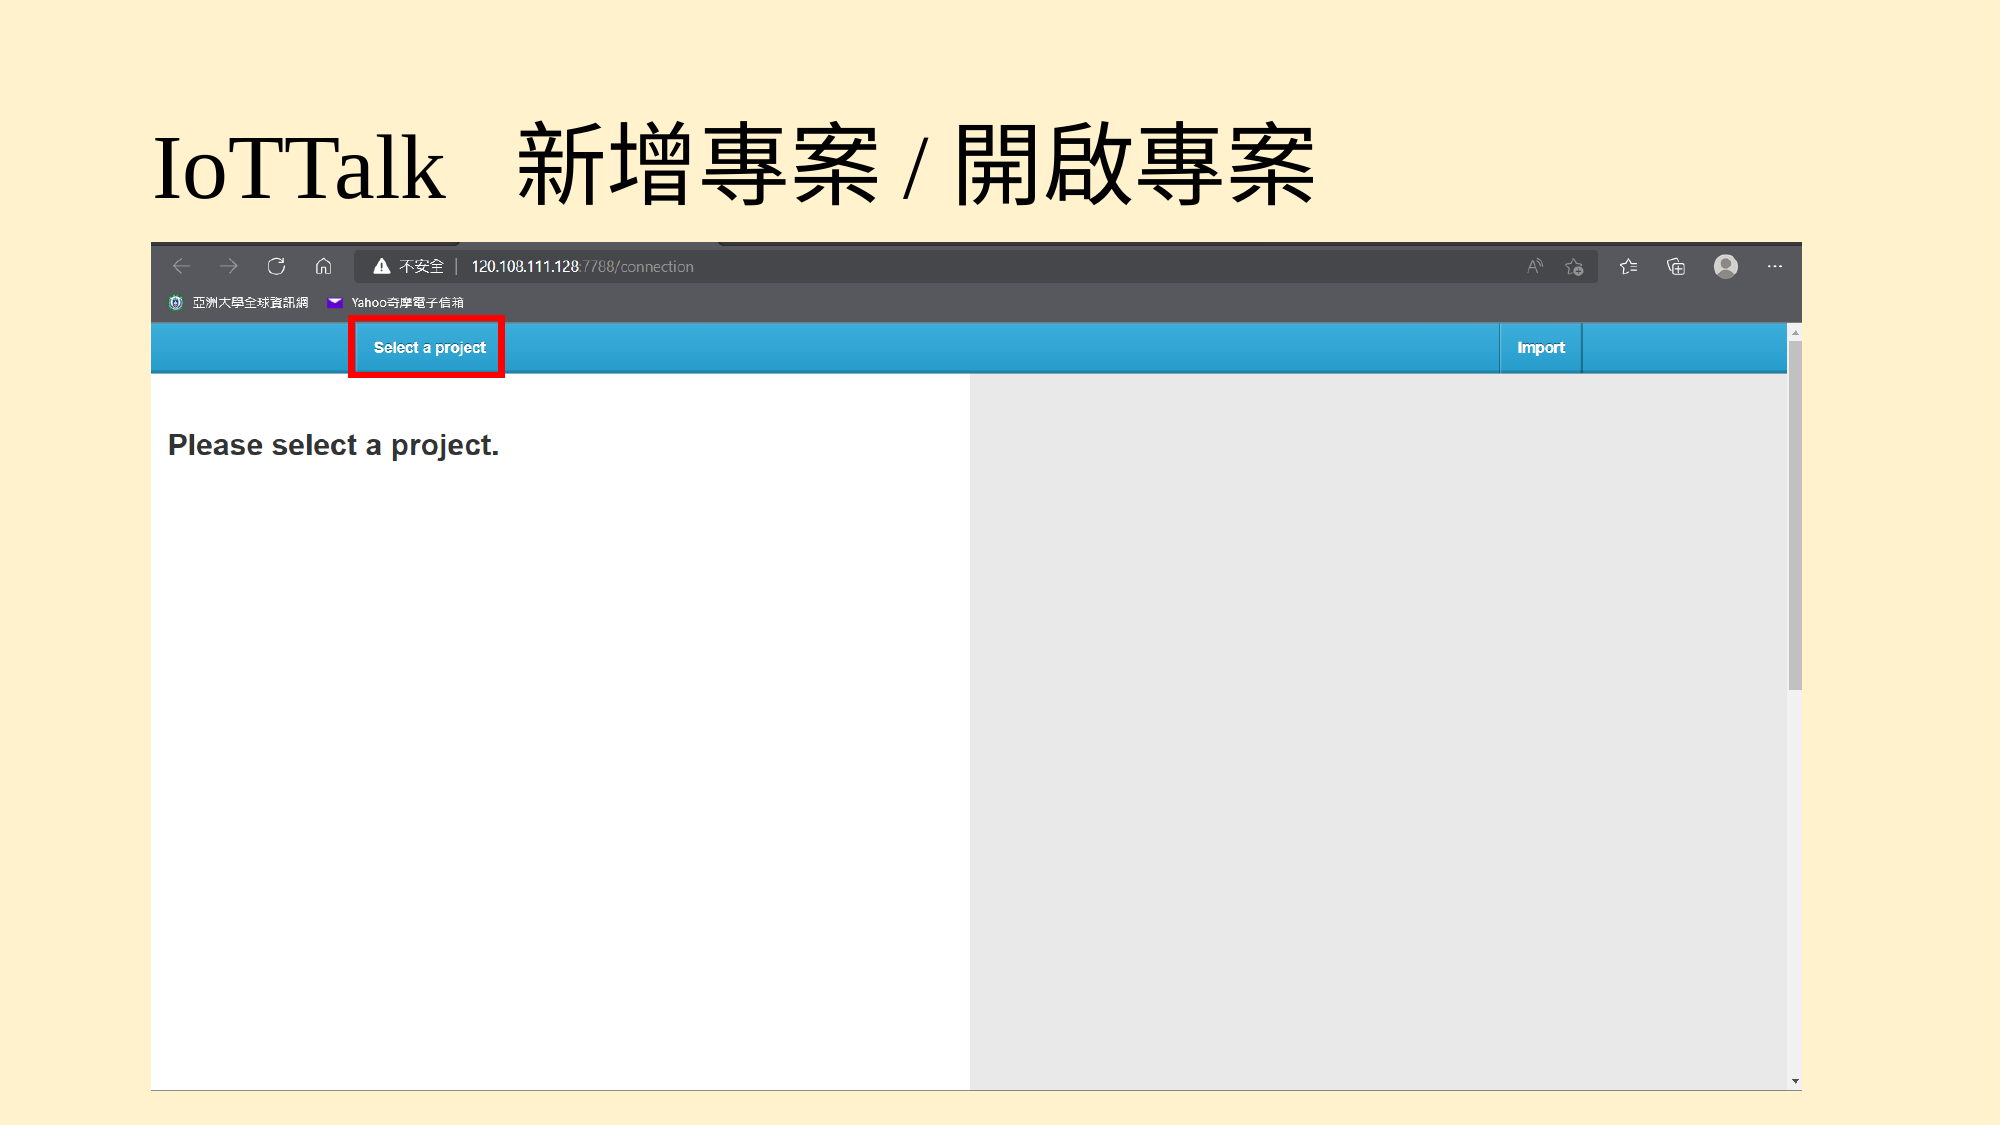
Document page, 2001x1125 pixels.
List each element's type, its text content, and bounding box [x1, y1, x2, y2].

title IoTTalk 新增專案/開啟專案 [137, 59, 1863, 278]
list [151, 242, 1802, 1091]
